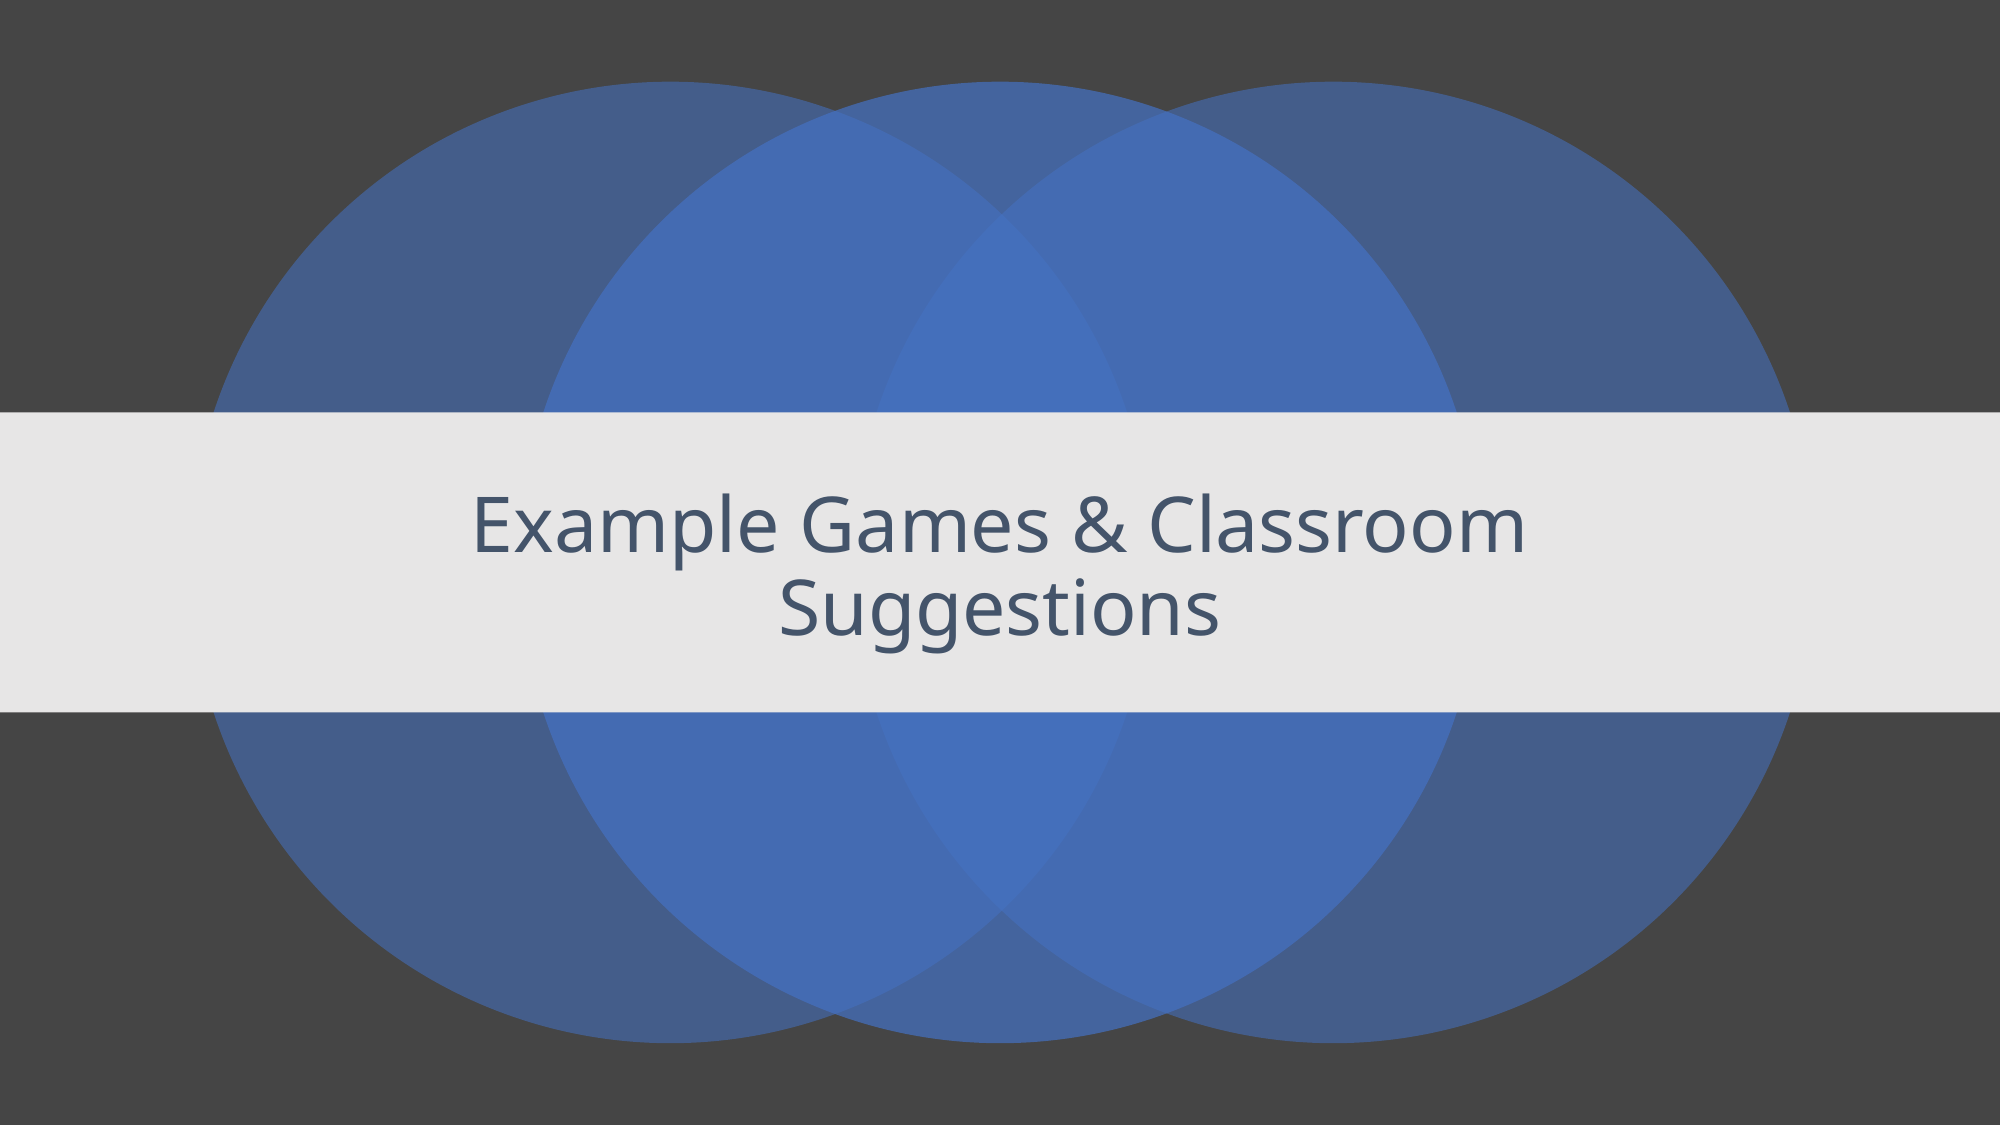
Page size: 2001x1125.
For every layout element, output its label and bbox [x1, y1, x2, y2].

text_box [189, 81, 1814, 1044]
text_box [1814, 411, 2000, 713]
text_box [0, 411, 189, 713]
